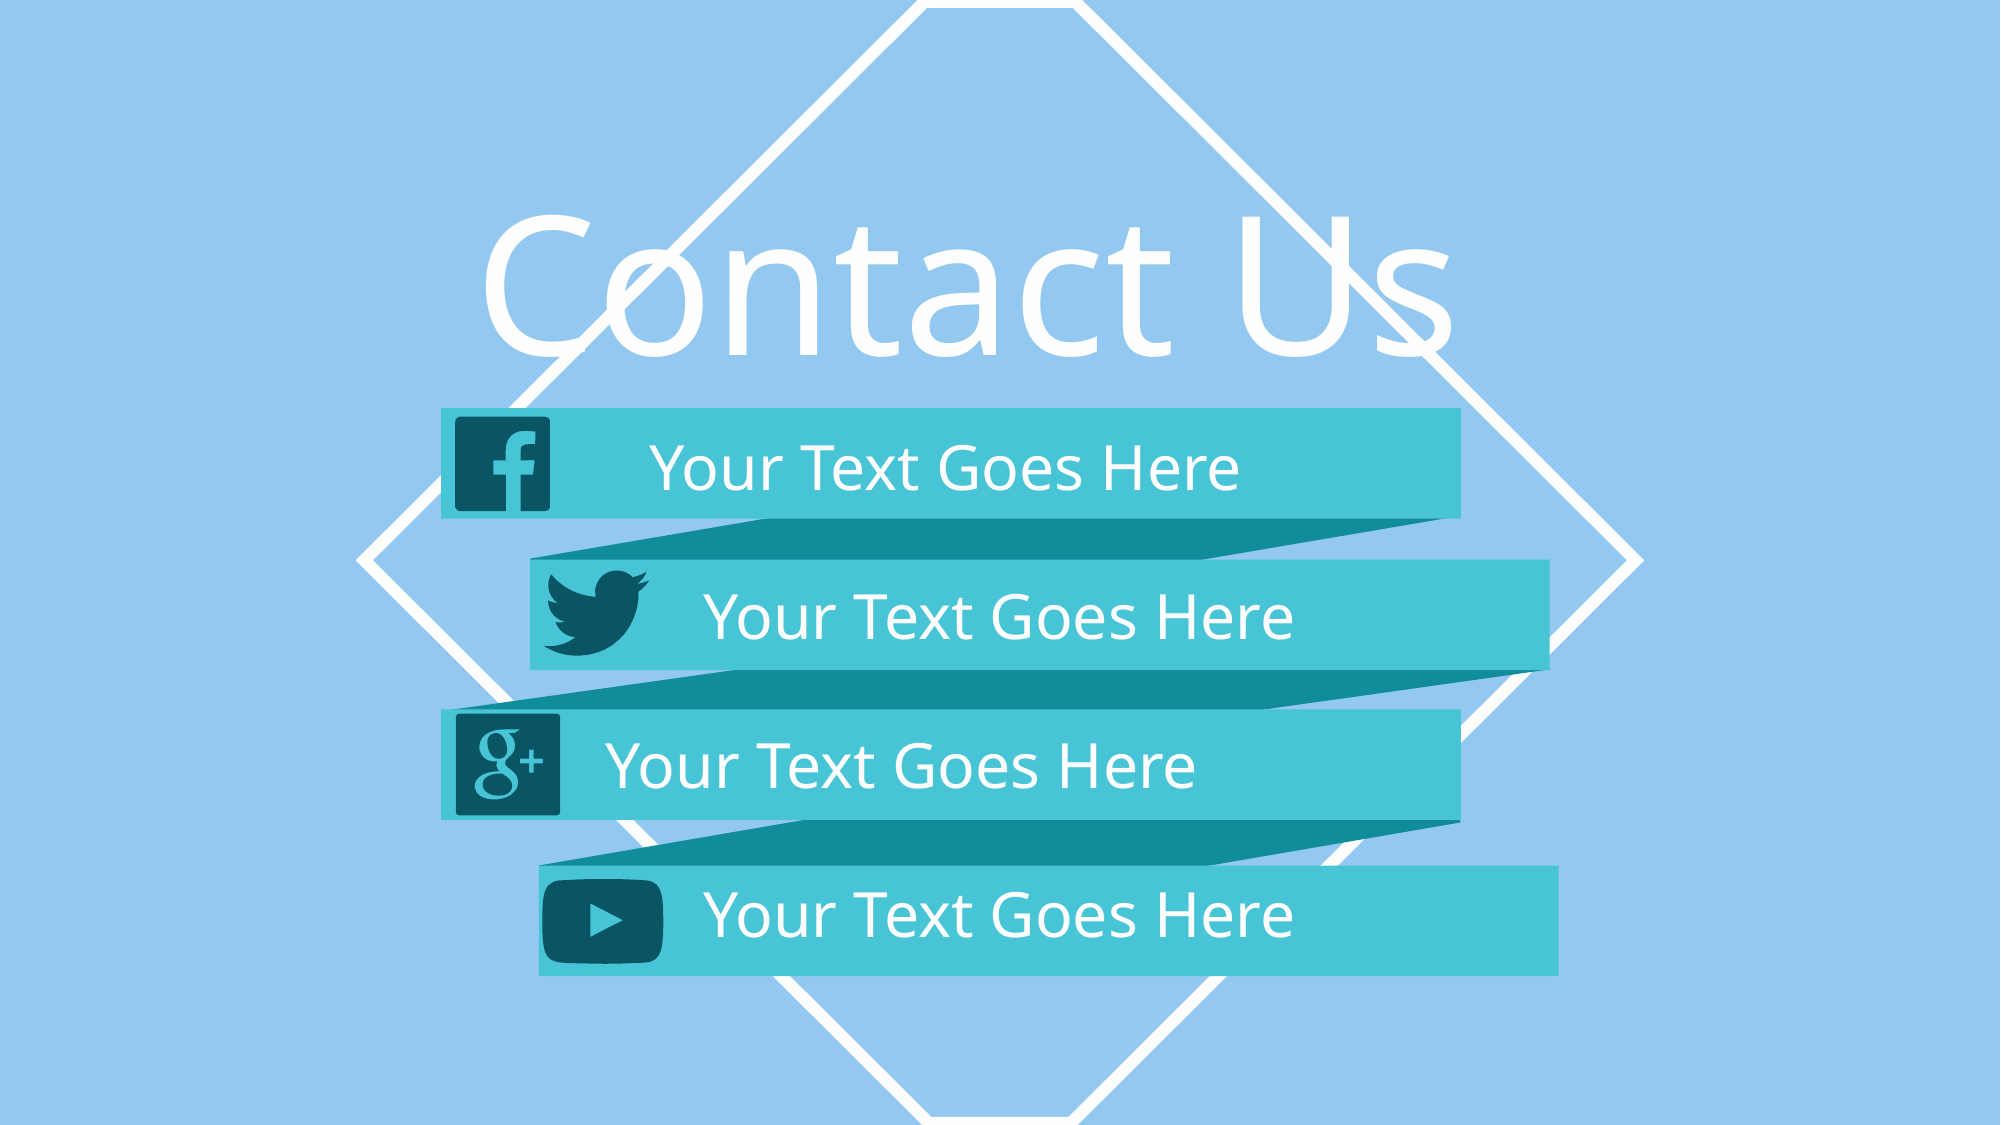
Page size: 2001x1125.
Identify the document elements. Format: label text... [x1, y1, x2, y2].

text_box [529, 519, 1442, 559]
text_box [542, 879, 664, 964]
text_box [538, 865, 1559, 977]
text_box Contact Us [474, 161, 1461, 395]
text_box [441, 709, 1461, 820]
text_box [517, 386, 1636, 646]
text_box [441, 408, 1461, 519]
text_box [455, 416, 550, 512]
text_box [529, 559, 1550, 671]
text_box [543, 570, 650, 656]
text_box [1219, 841, 1354, 865]
text_box [456, 671, 1539, 709]
text_box [624, 820, 797, 846]
text_box Your Text Goes Here [703, 577, 1297, 653]
text_box Your Text Goes Here [703, 875, 1297, 951]
text_box [364, 483, 757, 702]
text_box [1275, 674, 1522, 735]
text_box [764, 1, 1236, 161]
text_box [455, 713, 561, 816]
text_box Your Text Goes Here [649, 427, 1243, 503]
text_box [541, 820, 1461, 865]
text_box Your Text Goes Here [605, 726, 1199, 802]
text_box [782, 977, 1218, 1124]
